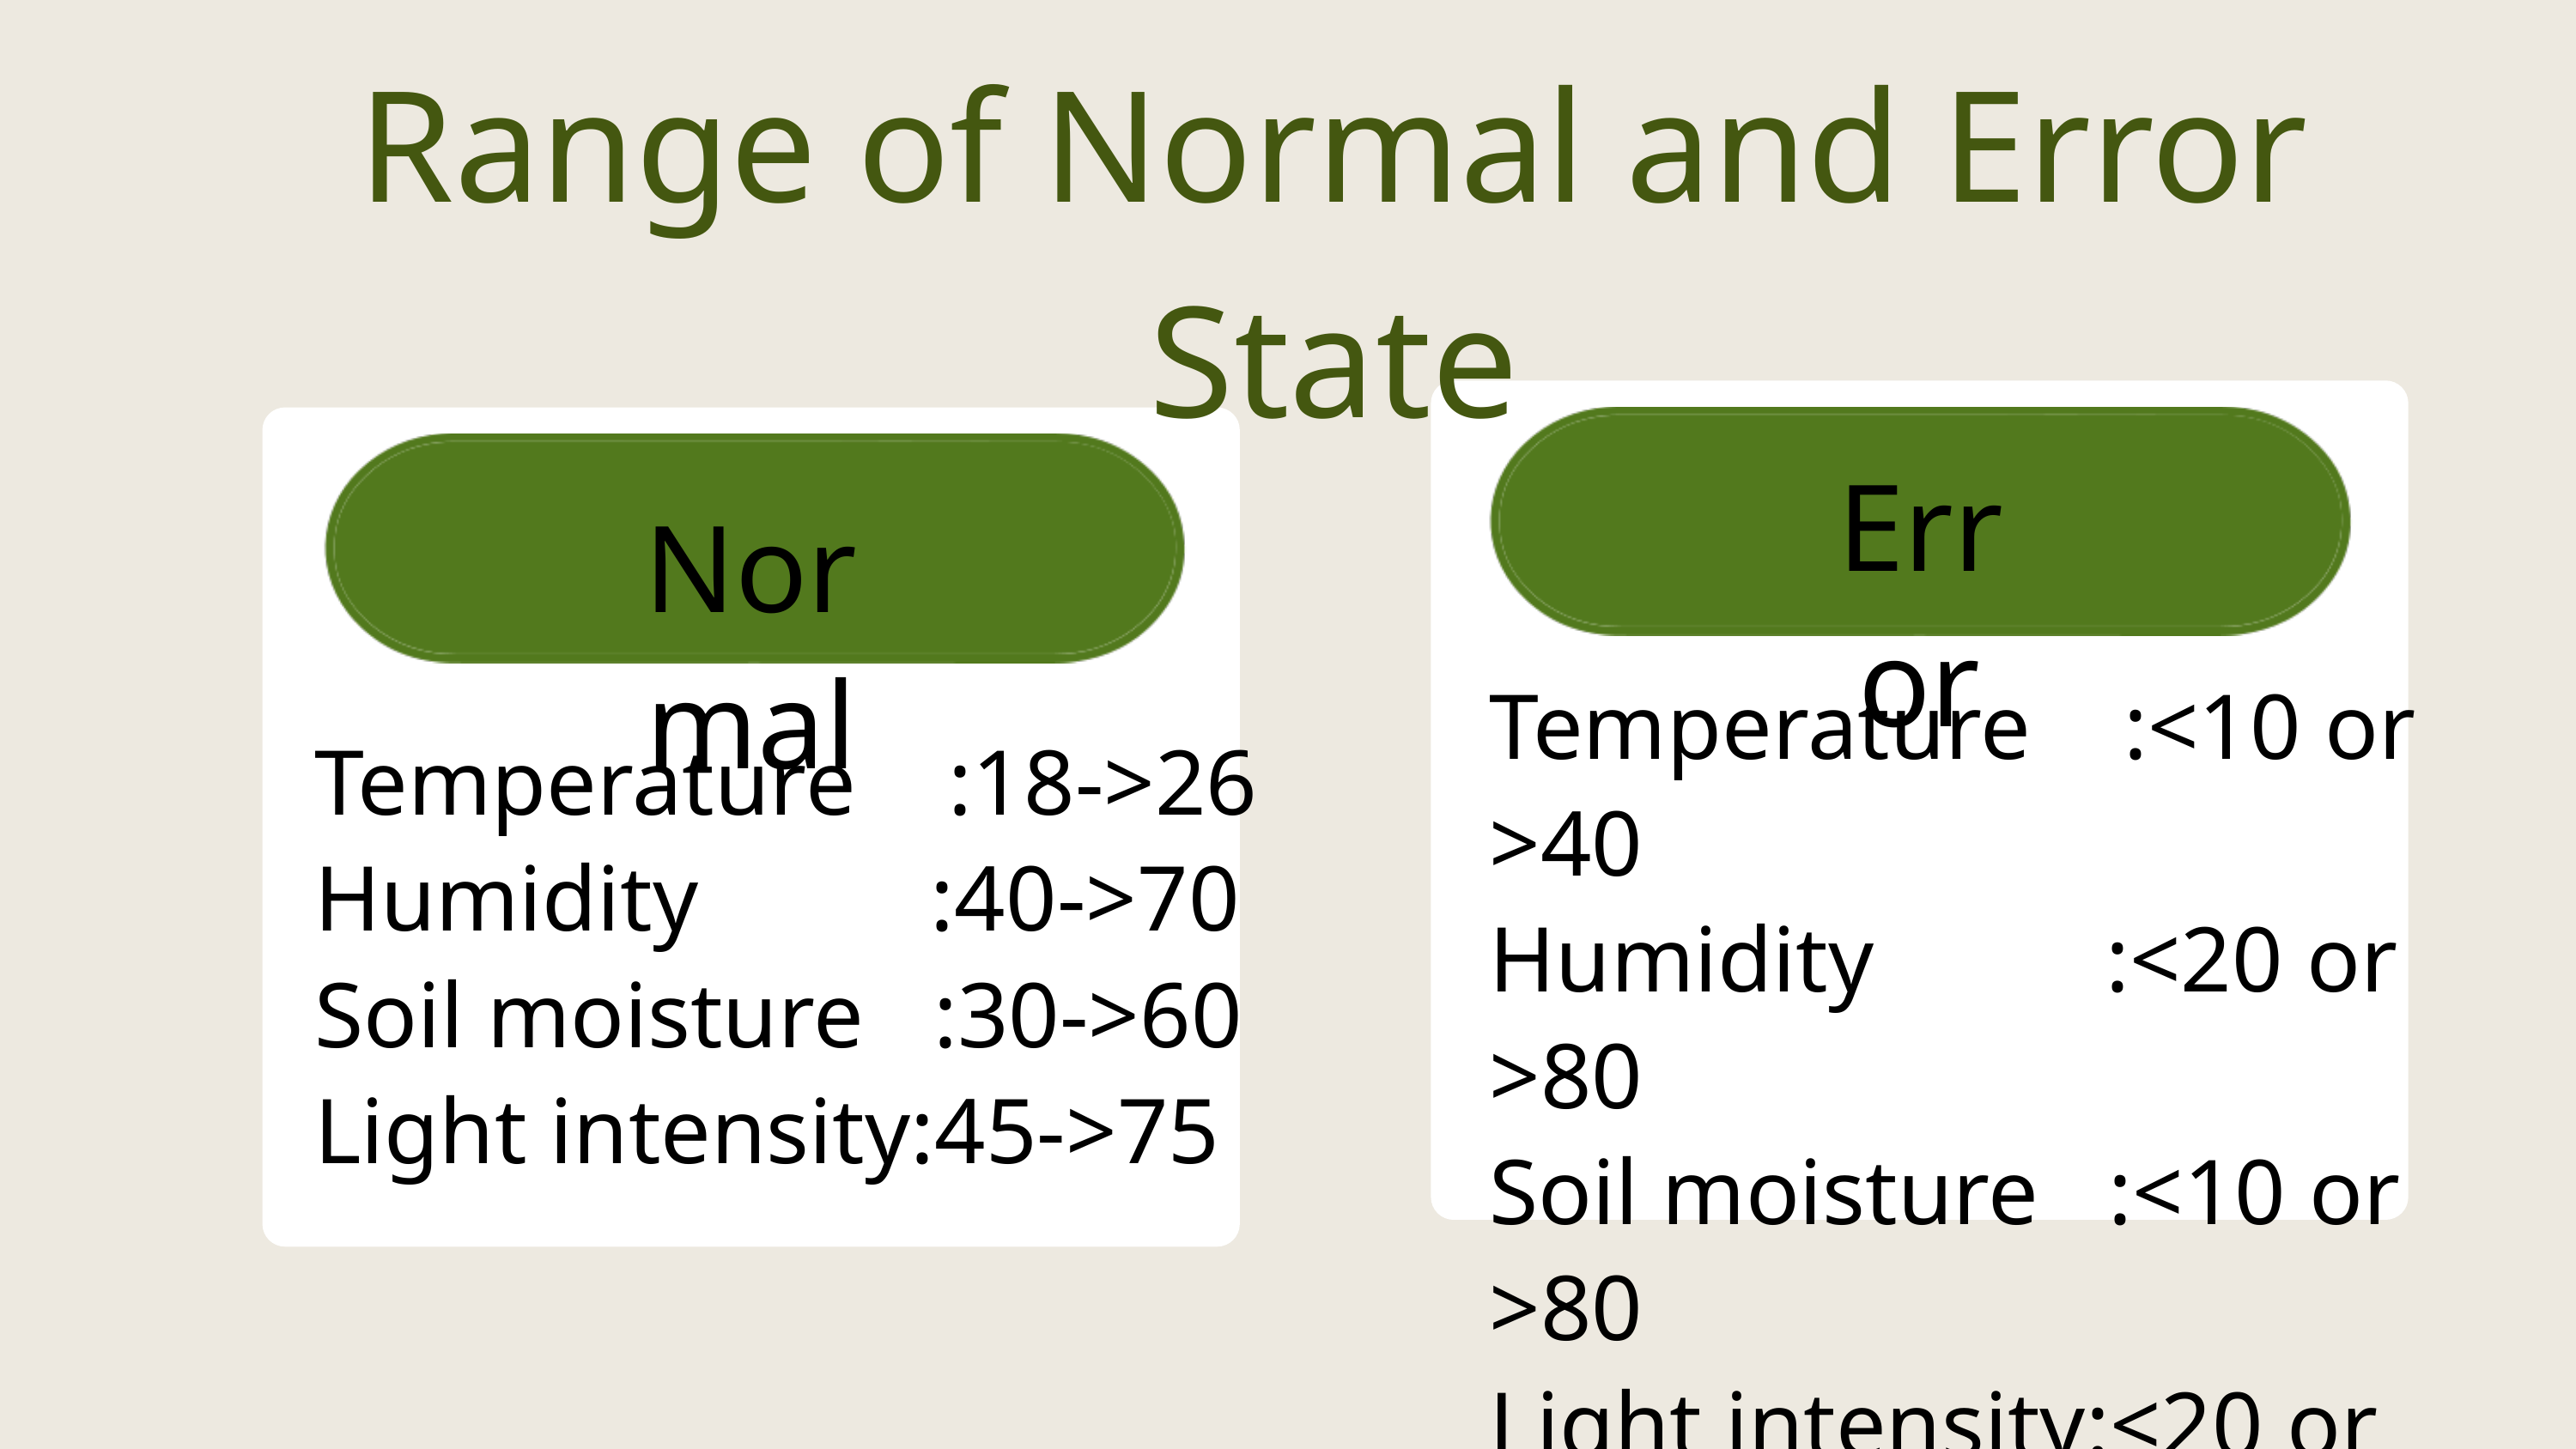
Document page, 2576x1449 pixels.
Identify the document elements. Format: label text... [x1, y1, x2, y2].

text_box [262, 407, 1241, 1247]
text_box Range of Normal and Error State [314, 17, 2354, 449]
text_box Temperature :18->26 Humidity :40->70 Soil moisture :30->60 Light intensity:45->75 [314, 716, 1292, 1415]
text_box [1431, 380, 2409, 1221]
text_box Temperature :<10 or >40 Humidity :<20 or >80 Soil moisture :<10 or >80 Light intensity:<20 or >90 [1489, 661, 2467, 1449]
